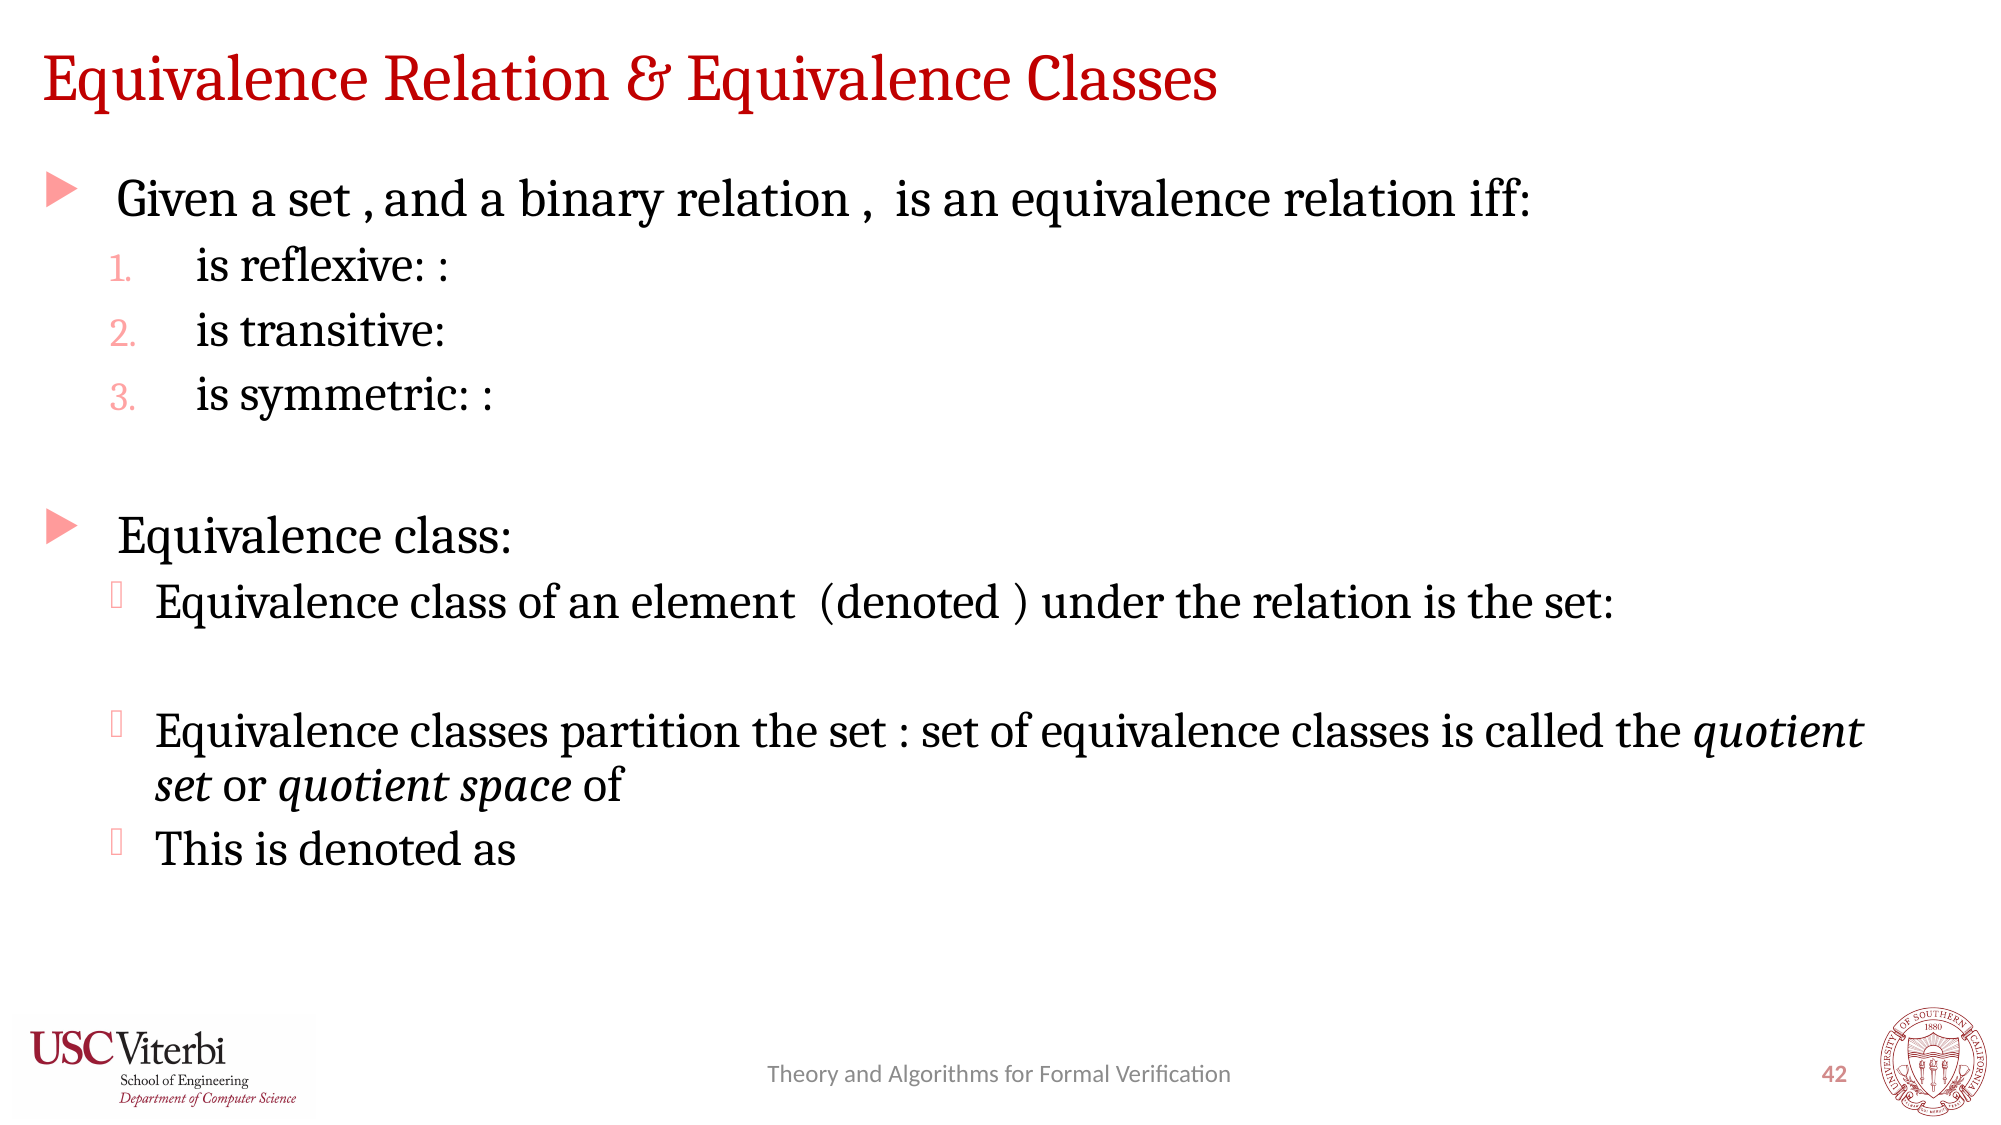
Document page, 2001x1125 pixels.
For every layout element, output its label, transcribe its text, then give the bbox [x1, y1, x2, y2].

footer Theory and Algorithms for Formal Verification [662, 1042, 1338, 1103]
slide_number 42 [1684, 1042, 1863, 1103]
picture [12, 1014, 316, 1119]
picture [1879, 1002, 1988, 1119]
title Equivalence Relation & Equivalence Classes [27, 18, 1819, 141]
